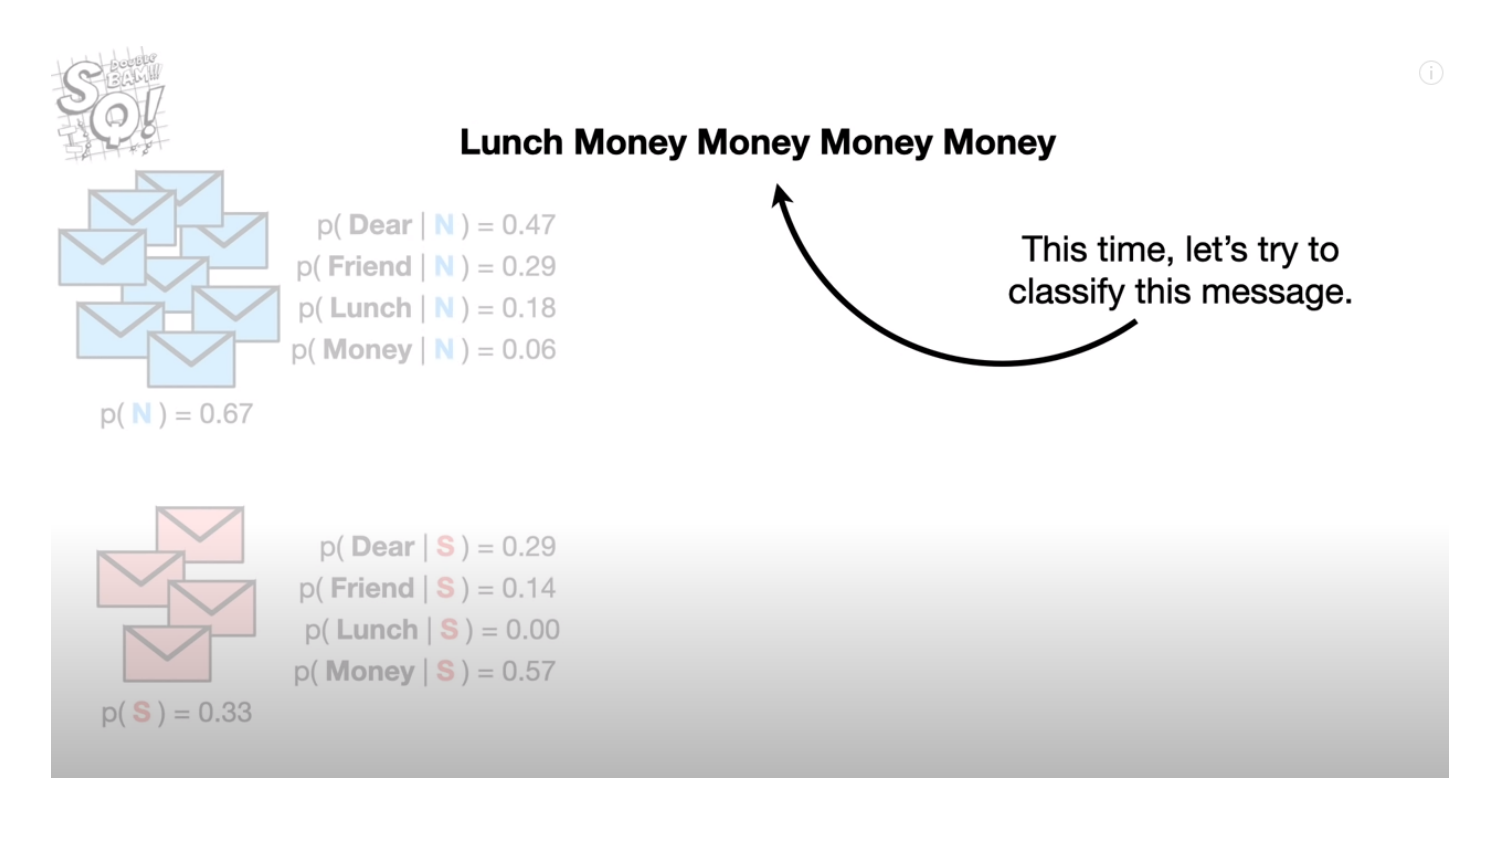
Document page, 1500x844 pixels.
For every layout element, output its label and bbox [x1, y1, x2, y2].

list [51, 44, 1449, 778]
